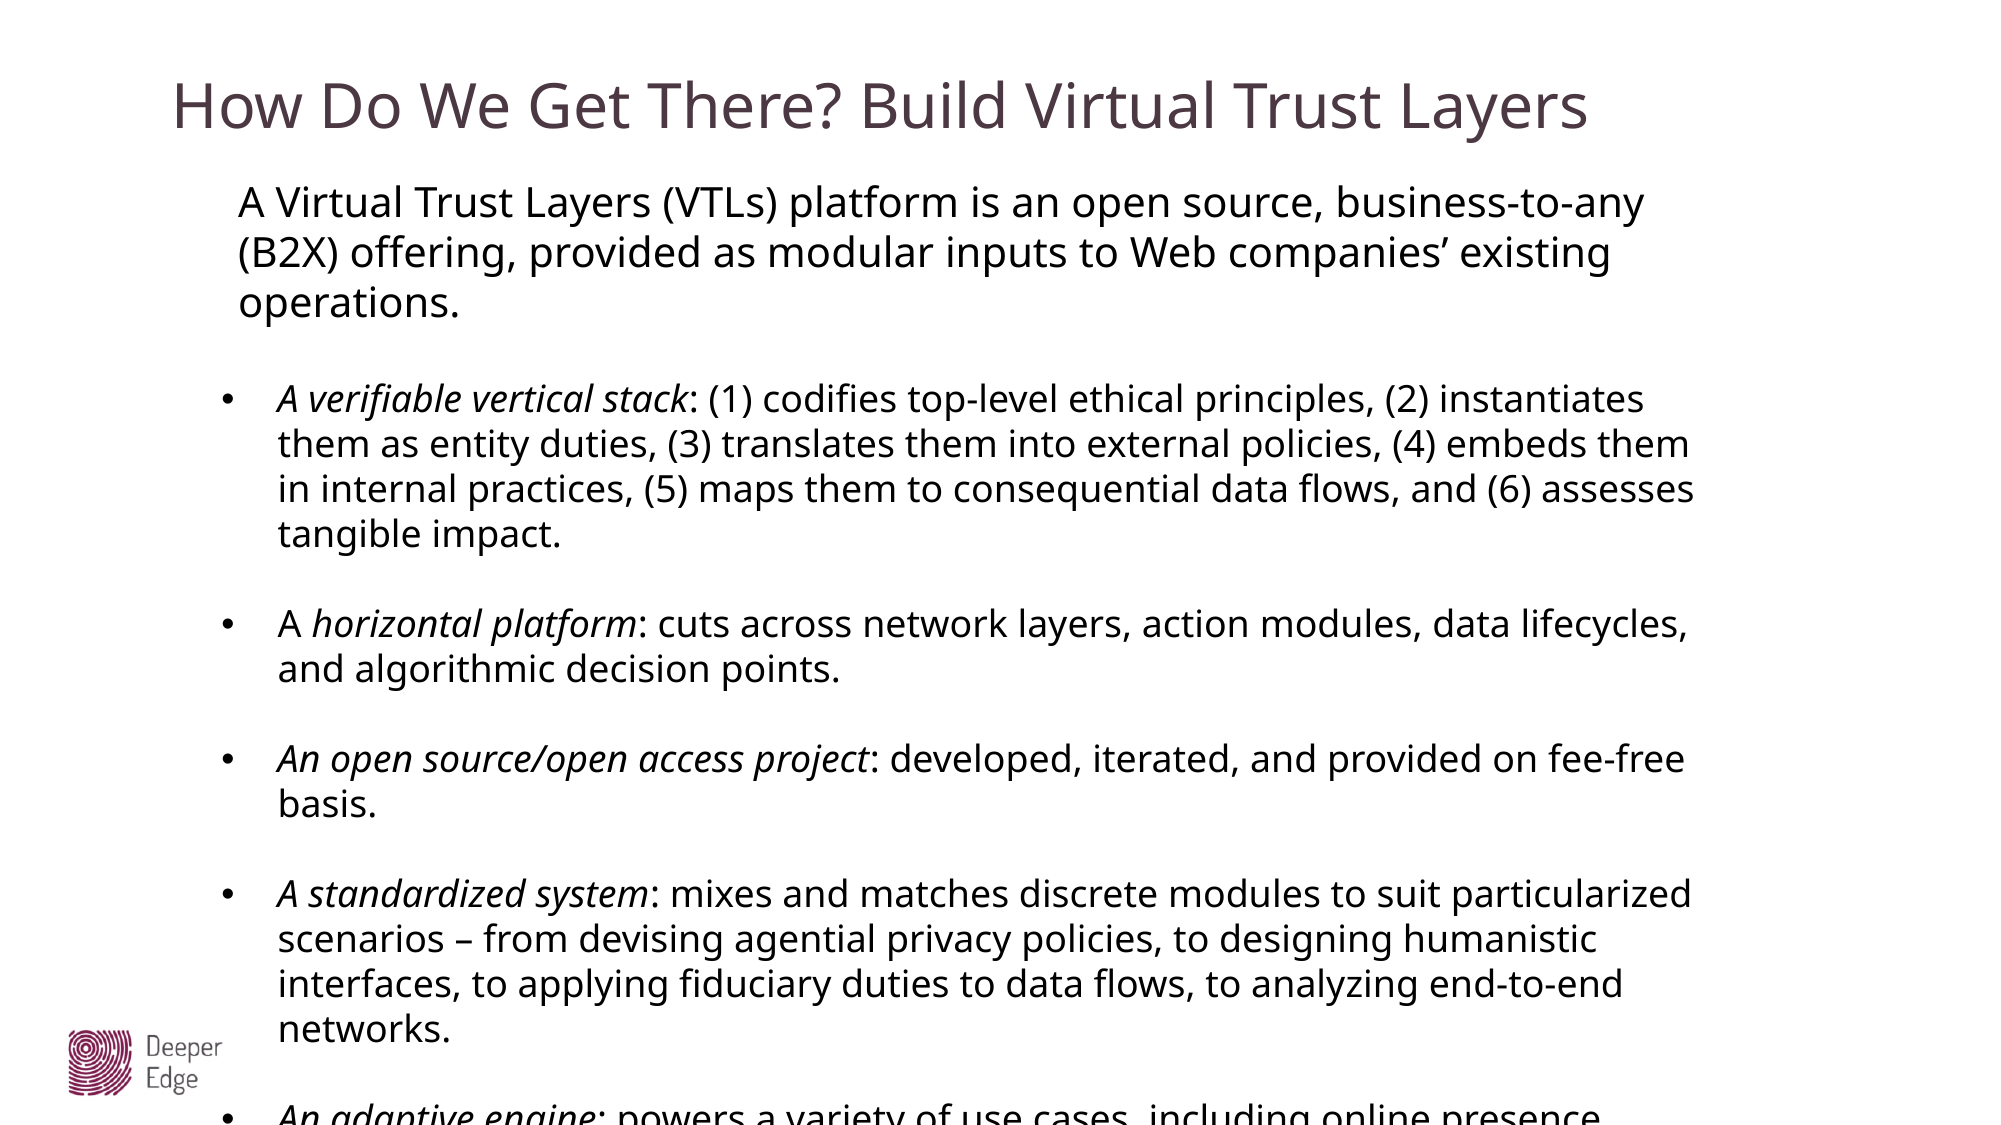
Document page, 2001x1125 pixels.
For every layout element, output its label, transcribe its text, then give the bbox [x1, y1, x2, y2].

text_box How Do We Get There? Build Virtual Trust Layers [171, 51, 1745, 147]
text_box A Virtual Trust Layers (VTLs) platform is an open source, business-to-any (B2X) offering, provided as modular inputs to Web companies’ existing operations. A verifiable vertical stack: (1) codifies top-level ethical principles, (2) instantiates them as entity duties, (3) translates them into external policies, (4) embeds them in internal practices, (5) maps them to consequential data flows, and (6) assesses tangible impact. A horizontal platform: cuts across network layers, action modules, data lifecycles, and algorithmic decision points. An open source/open access project: developed, iterated, and provided on fee-free basis. A standardized system: mixes and matches discrete modules to suit particularized scenarios – from devising agential privacy policies, to designing humanistic interfaces, to applying fiduciary duties to data flows, to analyzing end-to-end networks. An adaptive engine: powers a variety of use cases, including online presence, mobile, enterprise, smart cities/IoT, Web 3.0/blockchain, and AR/VR/MR “meta” platforms. [206, 160, 1746, 1125]
picture [62, 1021, 206, 1104]
